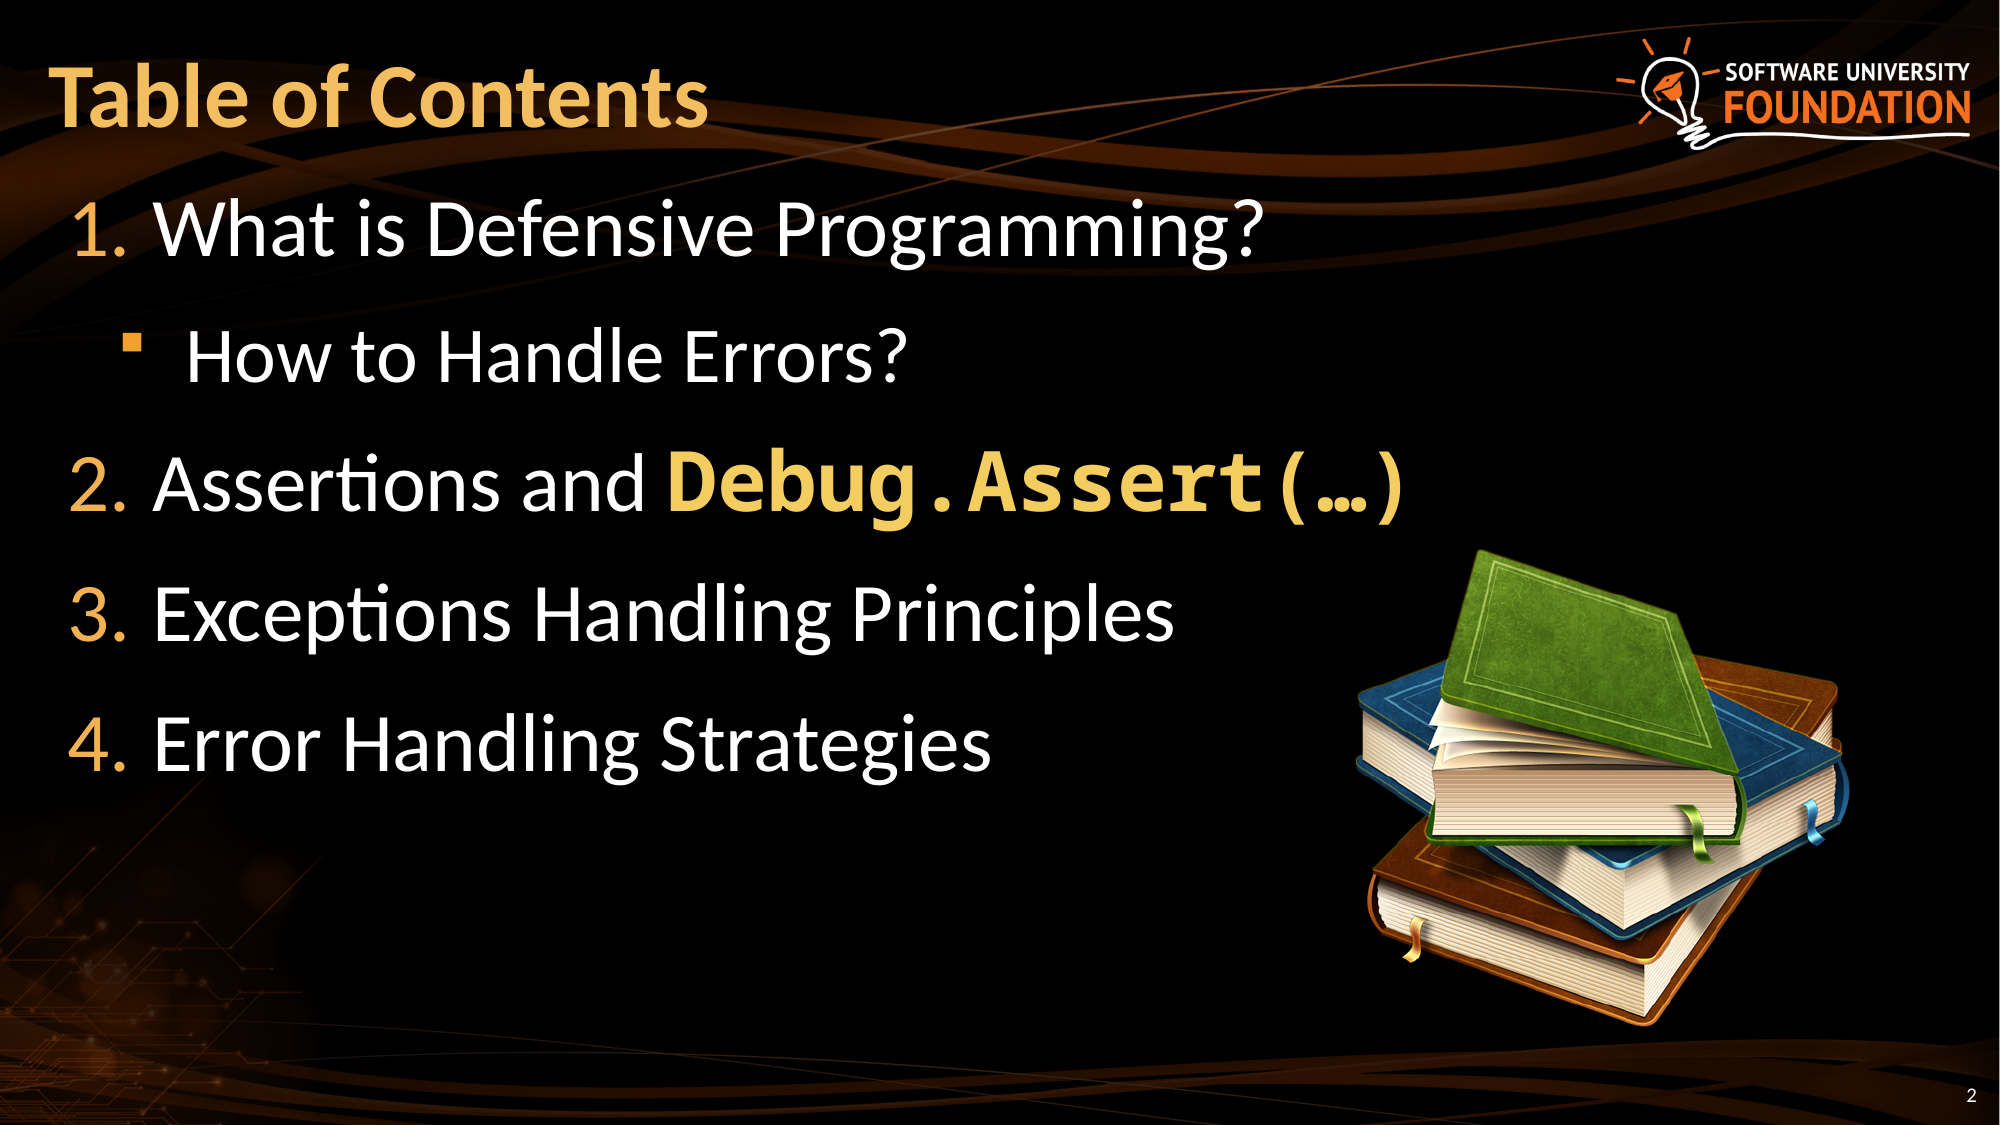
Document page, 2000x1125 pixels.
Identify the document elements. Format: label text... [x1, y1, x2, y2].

slide_number 2 [1882, 1074, 1983, 1113]
title Table of Contents [30, 6, 1602, 189]
list What is Defensive Programming? How to Handle Errors? Assertions and Debug.Assert(…) Exceptions Handling Principles Error Handling Strategies [49, 162, 1950, 1100]
picture [0, 0, 2000, 1125]
